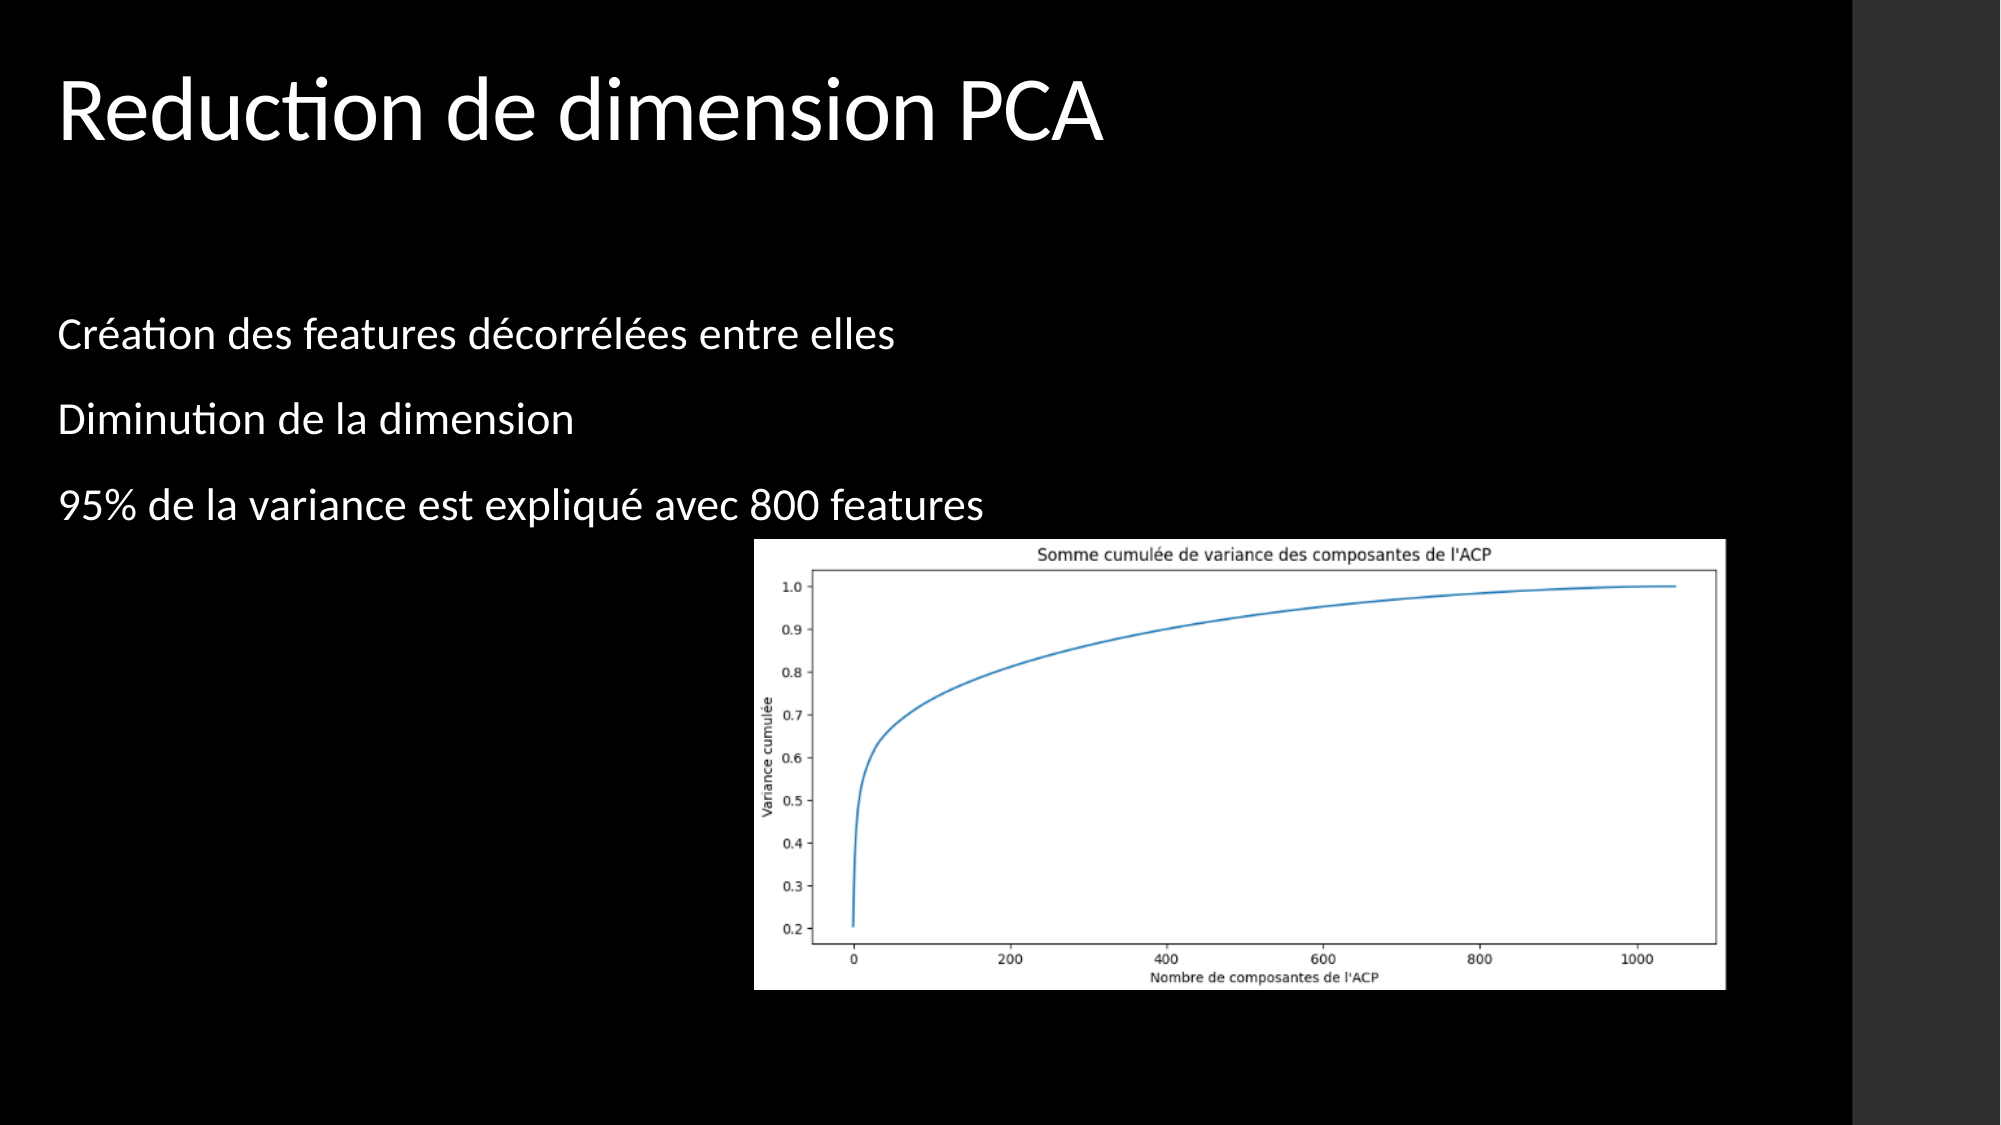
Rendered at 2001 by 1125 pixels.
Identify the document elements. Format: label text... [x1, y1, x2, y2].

picture [753, 539, 1727, 990]
list Création des features décorrélées entre elles Diminution de la dimension 95% de la variance est expliqué avec 800 features [42, 299, 1793, 1014]
title Reduction de dimension PCA [42, 53, 1793, 271]
